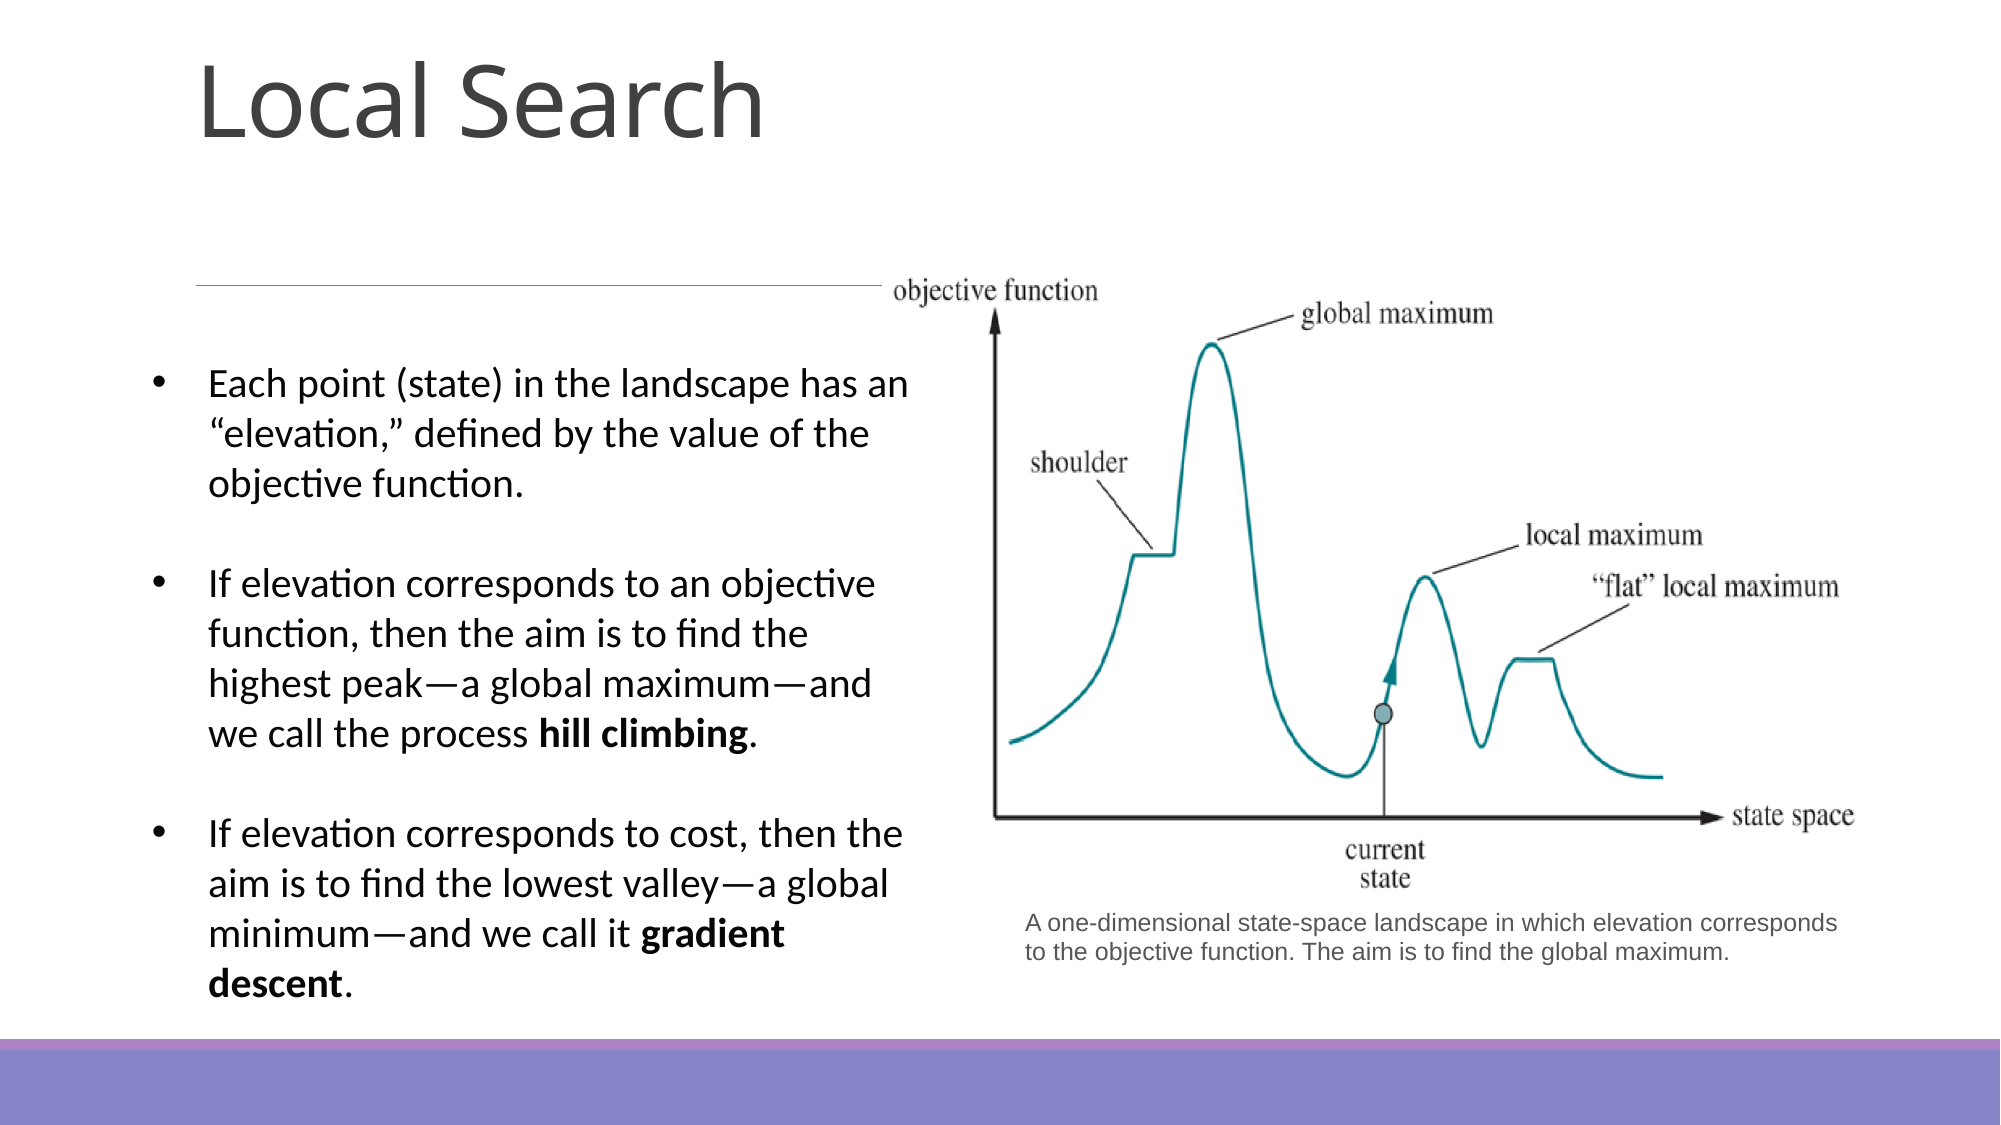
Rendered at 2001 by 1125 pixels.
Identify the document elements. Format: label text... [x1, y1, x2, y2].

title Local Search [180, 47, 1830, 285]
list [881, 265, 1863, 900]
text_box A one-dimensional state-space landscape in which elevation corresponds to the objective function. The aim is to find the global maximum. [1010, 907, 1862, 1019]
text_box Each point (state) in the landscape has an “elevation,” defined by the value of the objective function. If elevation corresponds to an objective function, then the aim is to find the highest peak—a global maximum—and we call the process hill climbing. If elevation corresponds to cost, then the aim is to find the lowest valley—a global minimum—and we call it gradient descent. [137, 348, 947, 1014]
